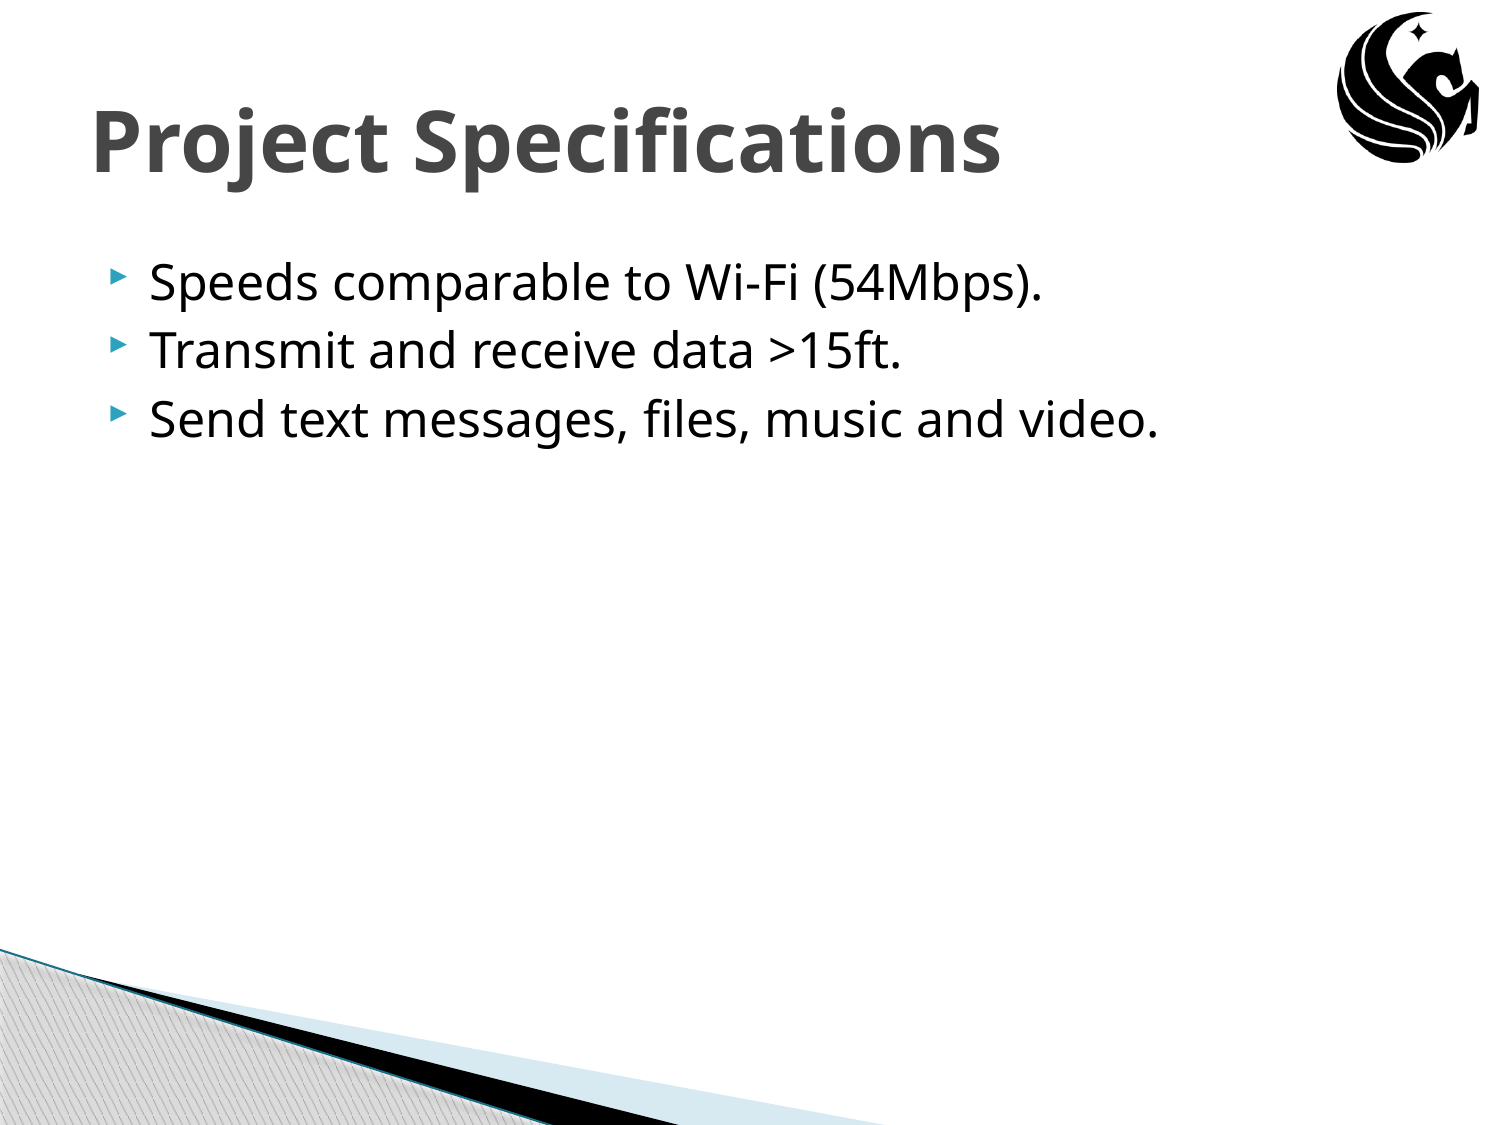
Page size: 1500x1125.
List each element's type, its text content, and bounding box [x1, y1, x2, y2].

list Speeds comparable to Wi-Fi (54Mbps). Transmit and receive data >15ft. Send text messages, files, music and video. [75, 243, 1425, 986]
picture [1337, 12, 1479, 163]
title Project Specifications [75, 45, 1425, 233]
